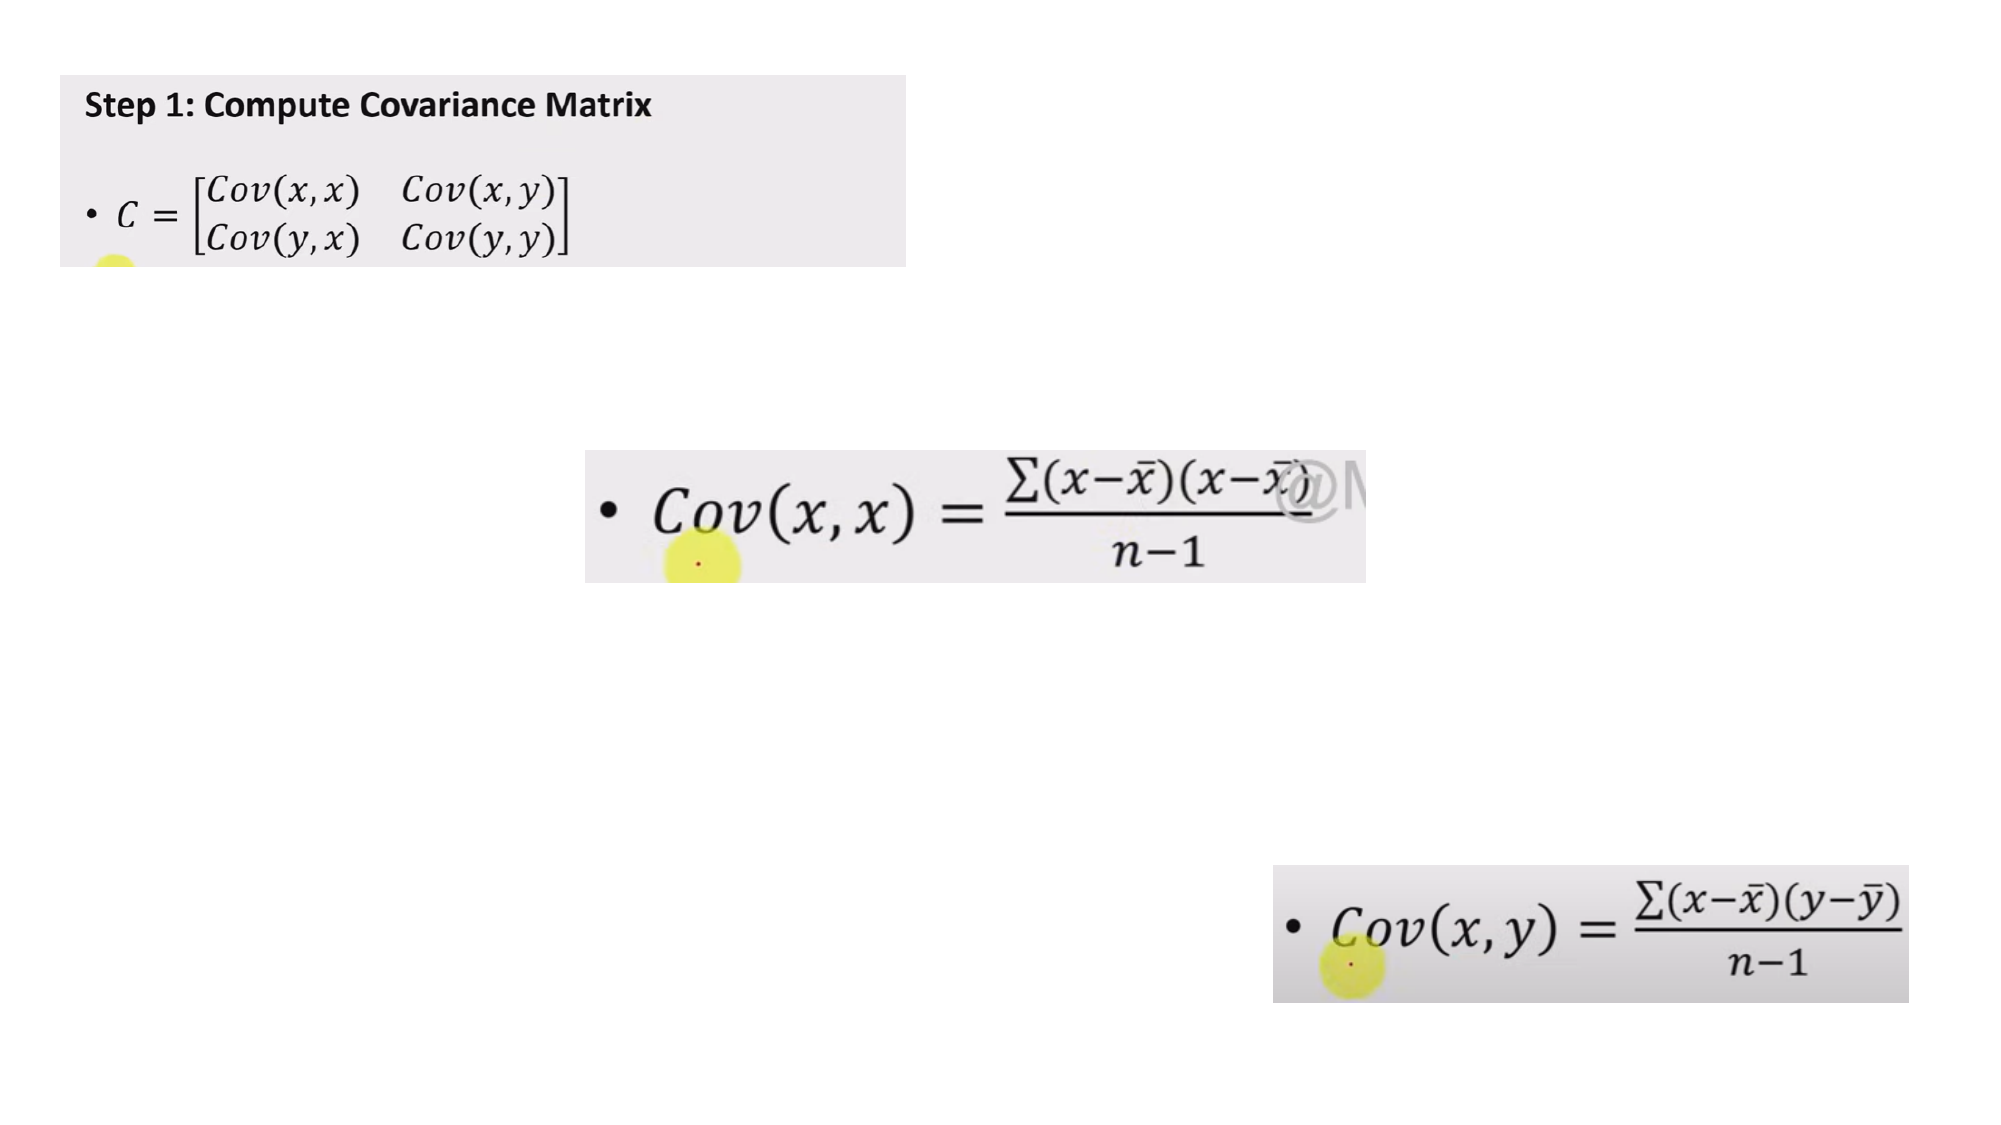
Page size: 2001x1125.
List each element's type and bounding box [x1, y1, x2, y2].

picture [60, 75, 906, 267]
picture [1273, 865, 1909, 1003]
picture [585, 450, 1366, 583]
